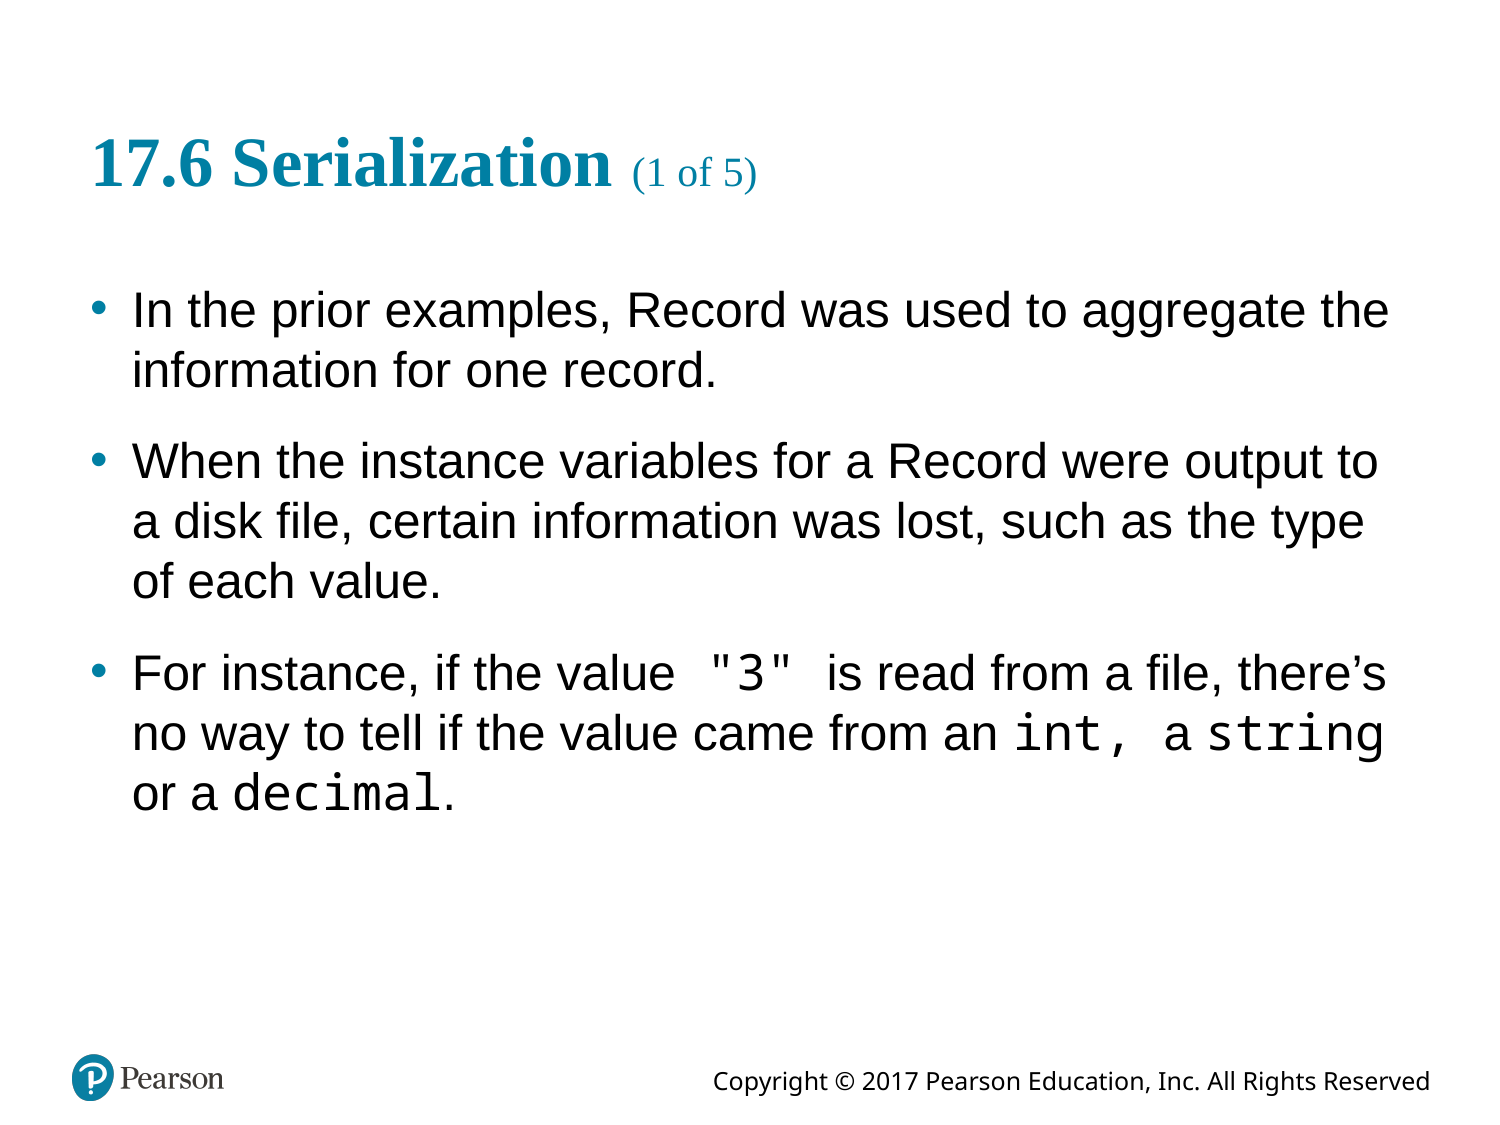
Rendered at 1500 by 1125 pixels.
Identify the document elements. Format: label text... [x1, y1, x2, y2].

picture [72, 1054, 88, 1070]
picture [98, 1054, 224, 1101]
picture [72, 1087, 83, 1101]
list In the prior examples, Record was used to aggregate the information for one record. When the instance variables for a Record were output to a disk file, certain information was lost, such as the type of each value. For instance, if the value "3" is read from a file, there’s no way to tell if the value came from an int, a string or a decimal. [75, 262, 1425, 872]
picture [80, 1063, 106, 1088]
title 17.6 Serialization (1 of 5) [75, 35, 1425, 216]
